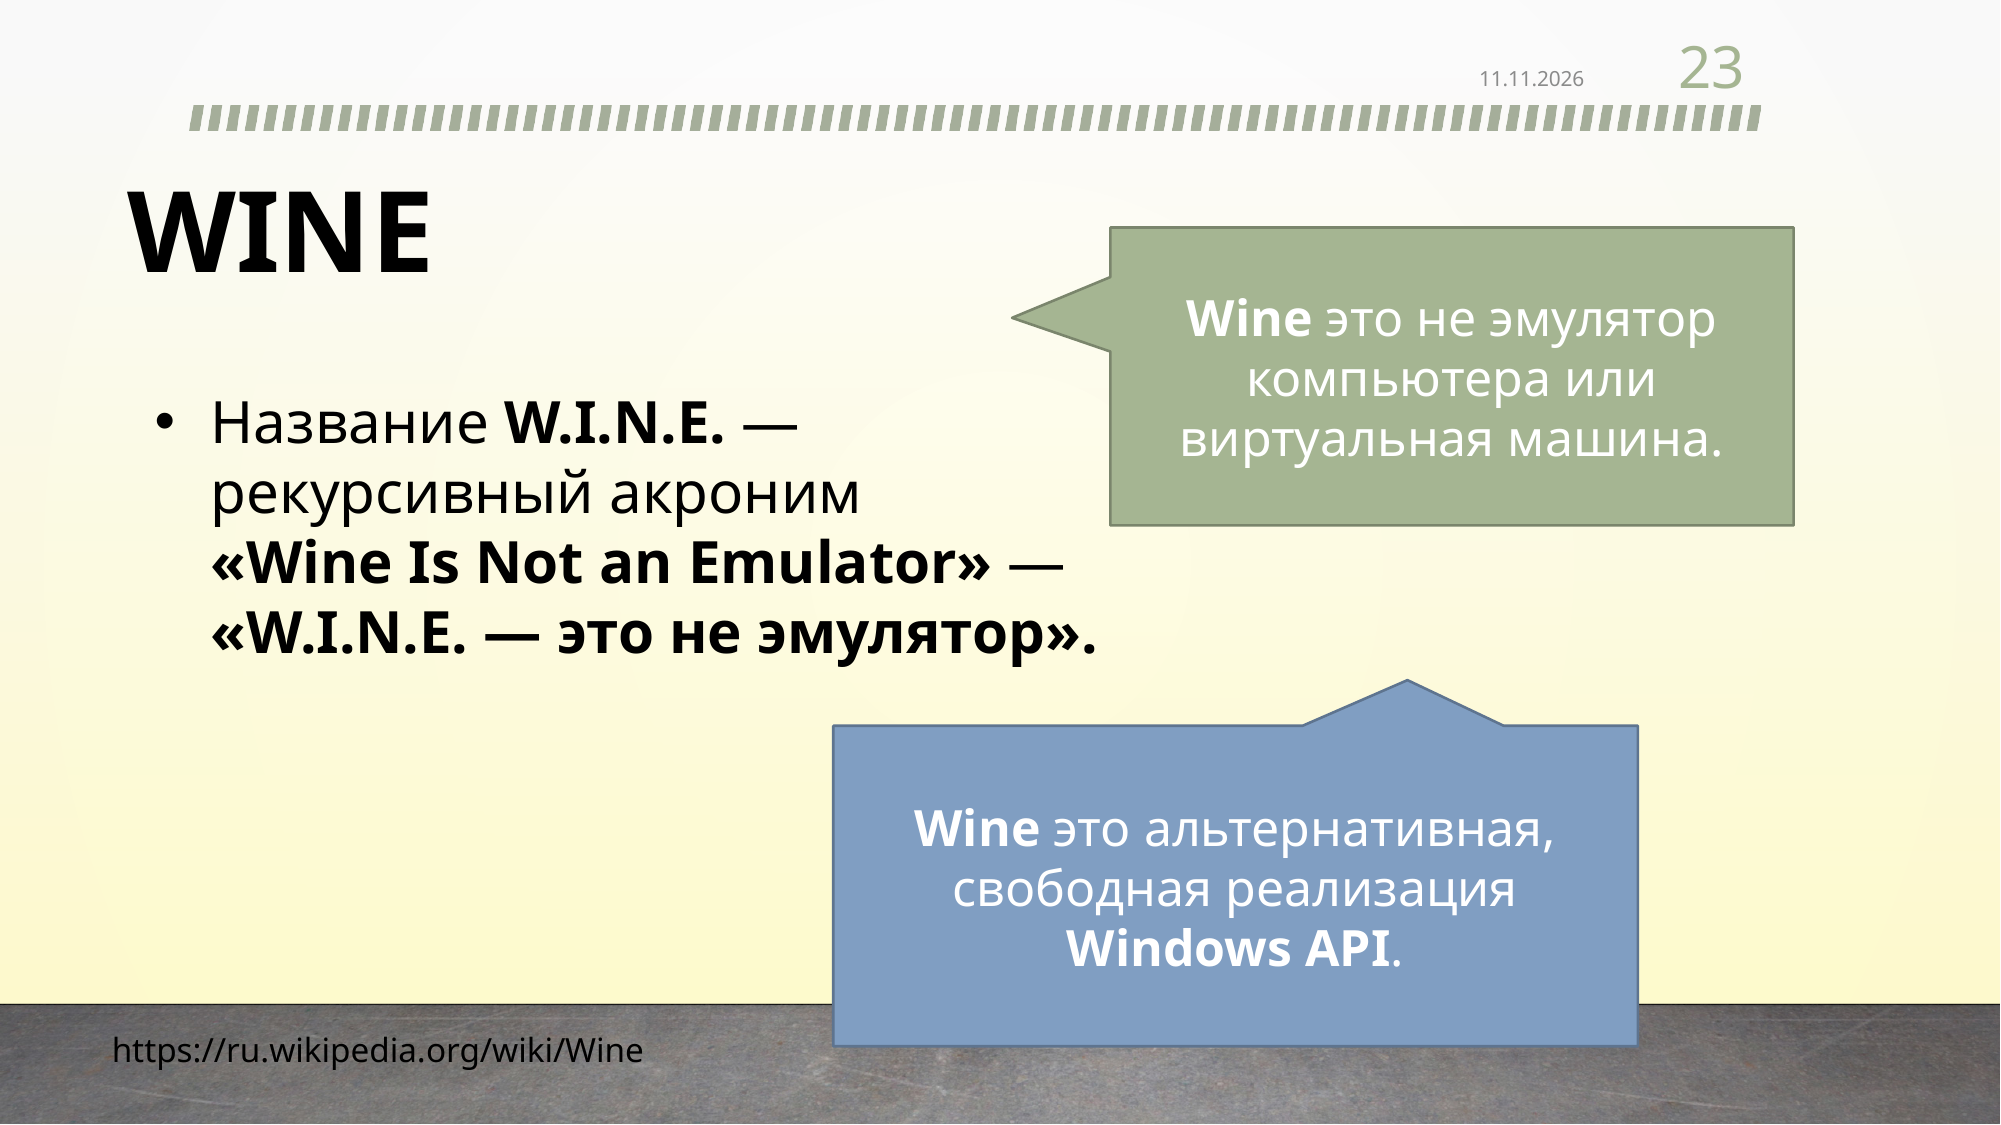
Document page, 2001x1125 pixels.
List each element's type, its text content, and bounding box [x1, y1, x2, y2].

text_box Название W.I.N.E. — рекурсивный акроним «Wine Is Not an Emulator» — «W.I.N.E. — это не эмулятор». [139, 377, 1160, 673]
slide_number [1186, 54, 1600, 105]
picture [0, 1004, 2000, 1124]
text_box Wine это не эмулятор компьютера или виртуальная машина. [1010, 226, 1795, 527]
slide_number 23 [1626, 22, 1760, 106]
text_box https://ru.wikipedia.org/wiki/Wine [97, 1021, 660, 1077]
text_box Wine [112, 103, 1513, 352]
text_box Wine это альтернативная, свободная реализация Windows API. [831, 678, 1640, 1048]
